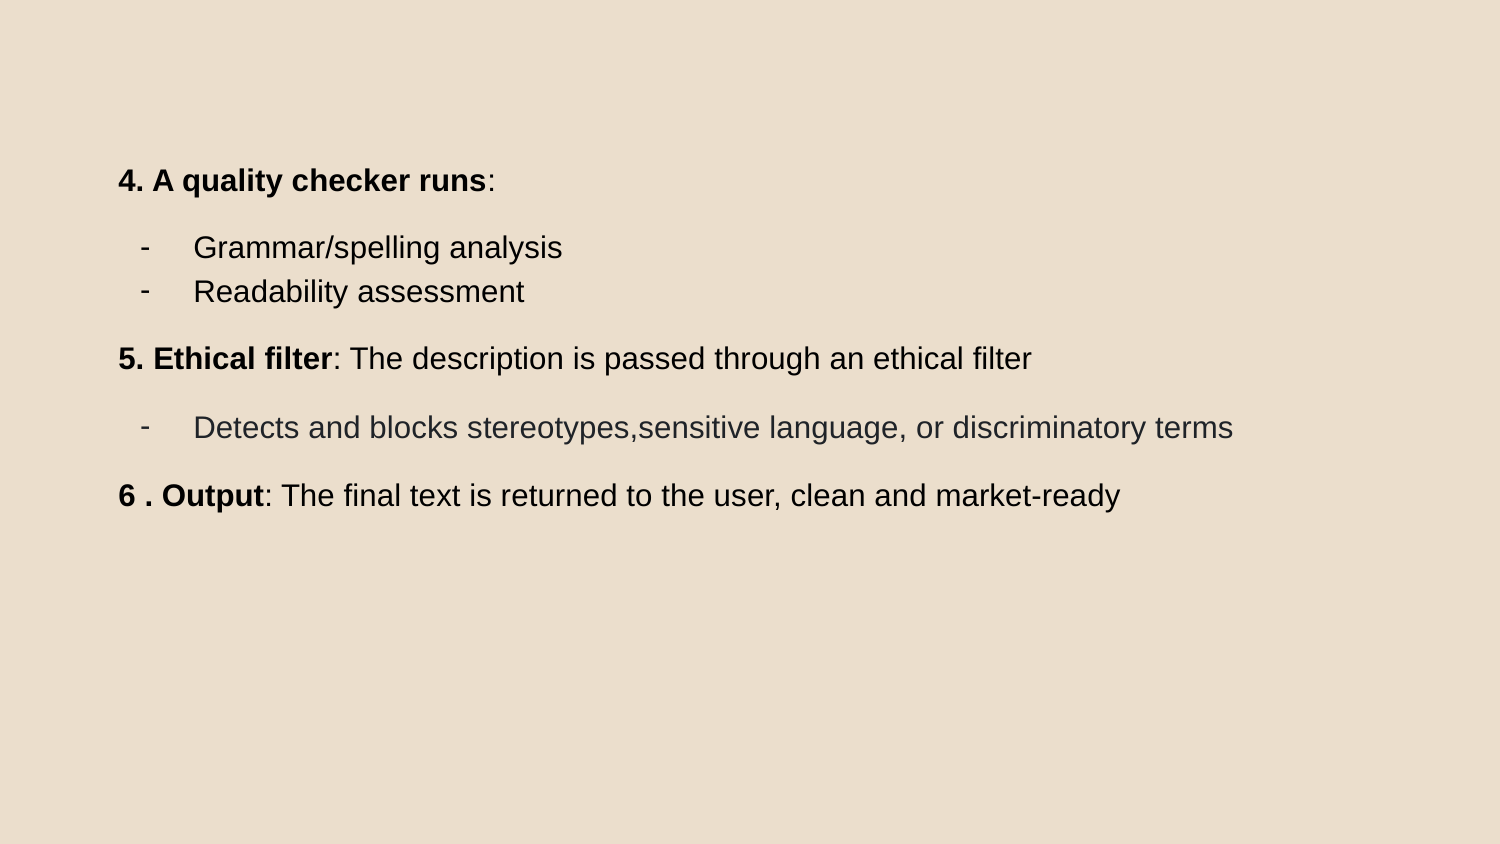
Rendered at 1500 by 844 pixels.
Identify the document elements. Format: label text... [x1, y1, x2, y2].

title 4. A quality checker runs: Grammar/spelling analysis Readability assessment 5. Ethical filter: The description is passed through an ethical filter Detects and blocks stereotypes,sensitive language, or discriminatory terms 6 . Output: The final text is returned to the user, clean and market-ready [103, 47, 1287, 829]
